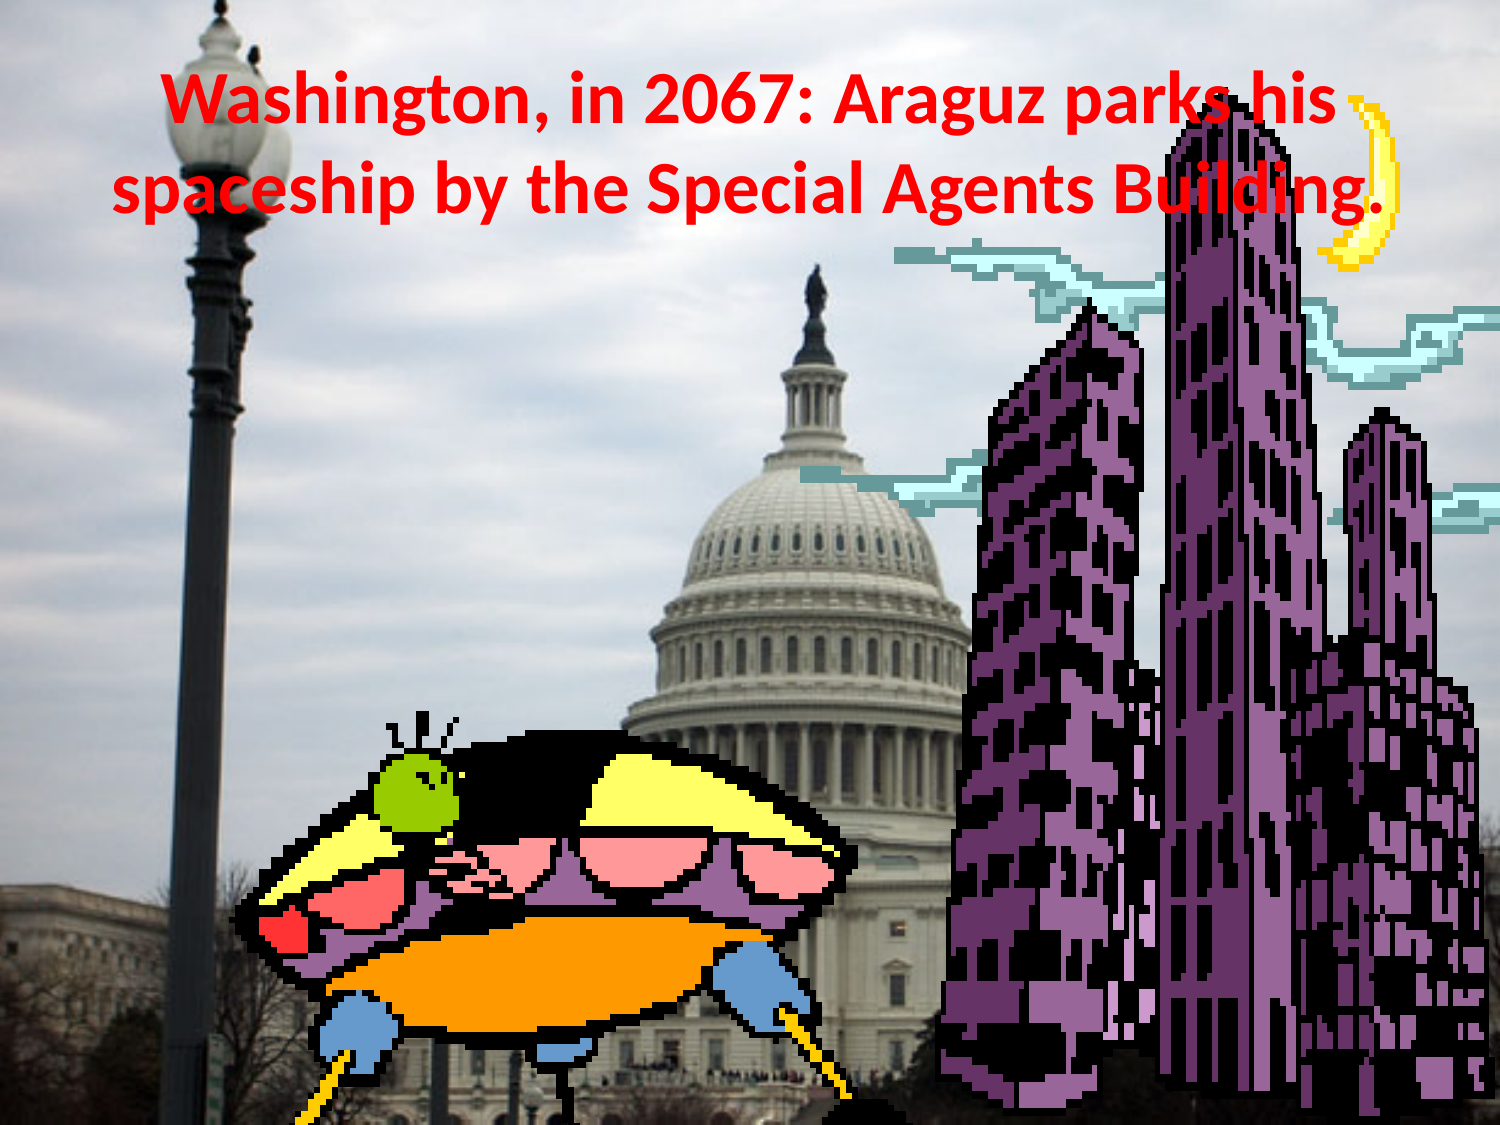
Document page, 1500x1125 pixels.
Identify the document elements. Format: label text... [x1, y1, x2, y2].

picture [0, 0, 1500, 1125]
title Washington, in 2067: Araguz parks his spaceship by the Special Agents Building. [75, 45, 1425, 233]
